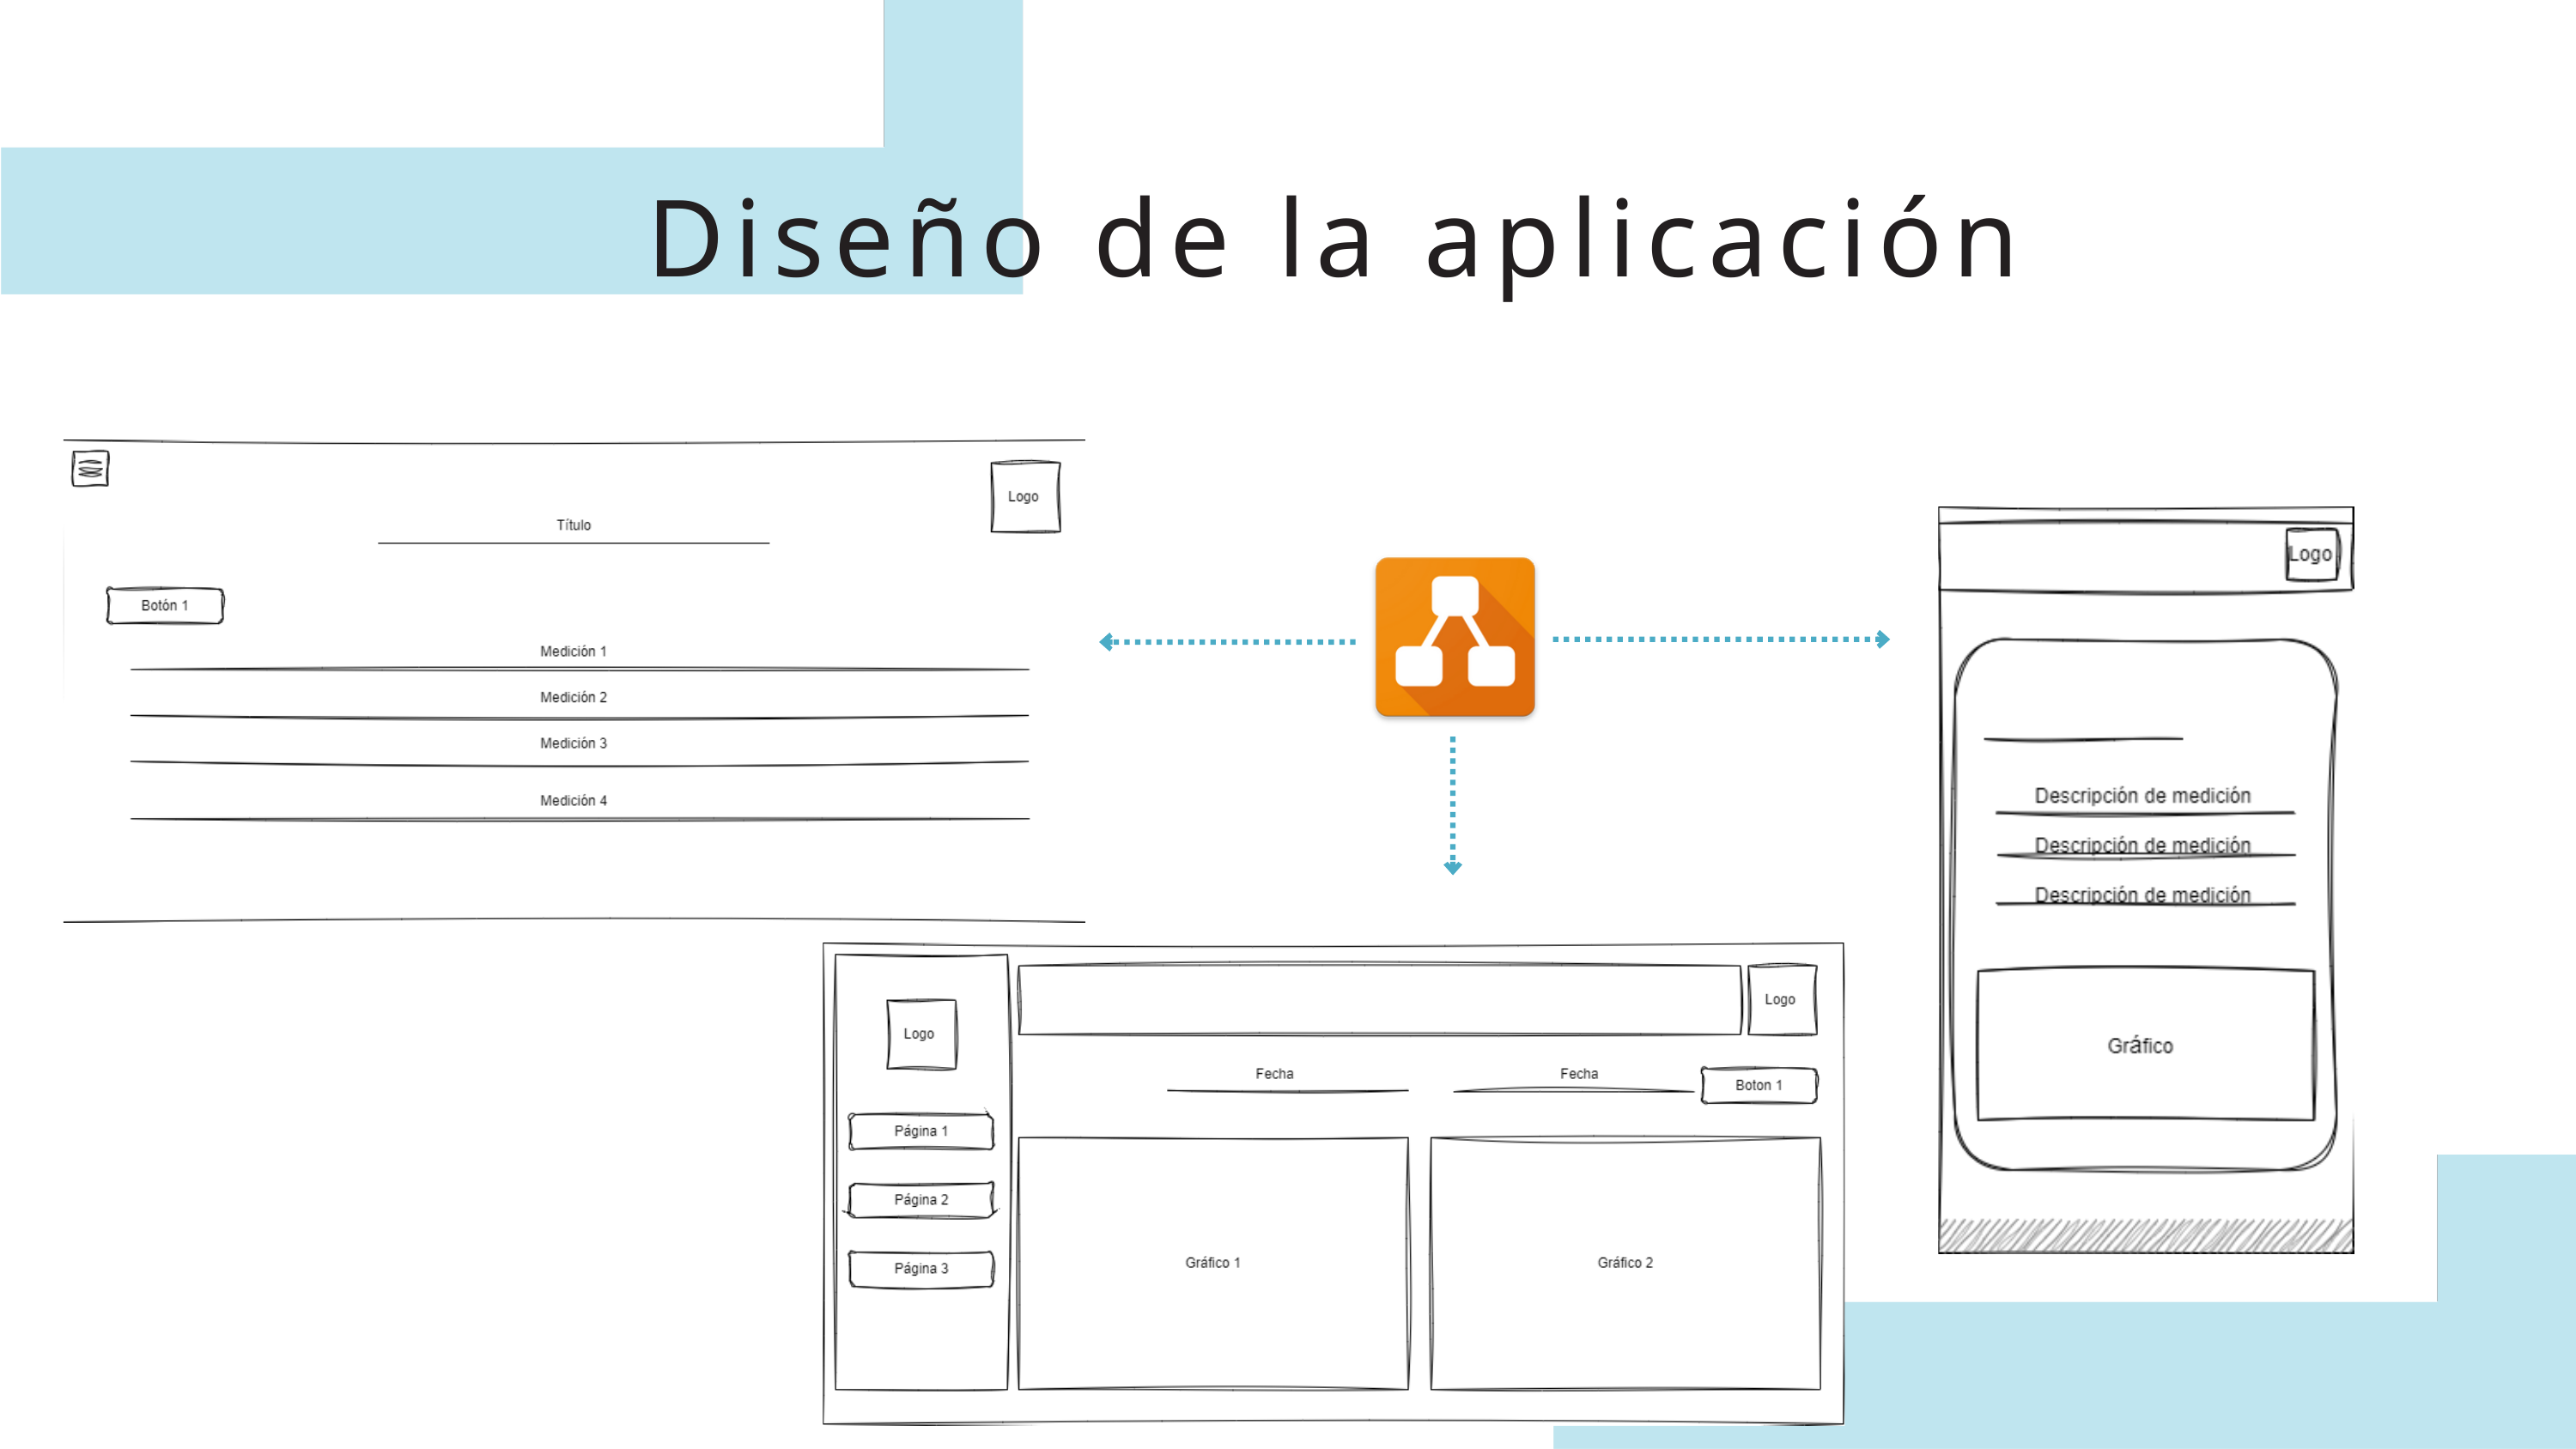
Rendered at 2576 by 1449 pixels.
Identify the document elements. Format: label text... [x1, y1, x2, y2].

text_box [0, 0, 1024, 294]
text_box Diseño de la aplicación [592, 150, 2075, 298]
text_box [1552, 1155, 2576, 1449]
text_box [1446, 864, 1460, 876]
text_box [1355, 537, 1556, 737]
text_box [1938, 506, 2354, 1254]
text_box [63, 440, 1085, 923]
text_box [823, 943, 1845, 1426]
text_box [1099, 635, 1110, 649]
